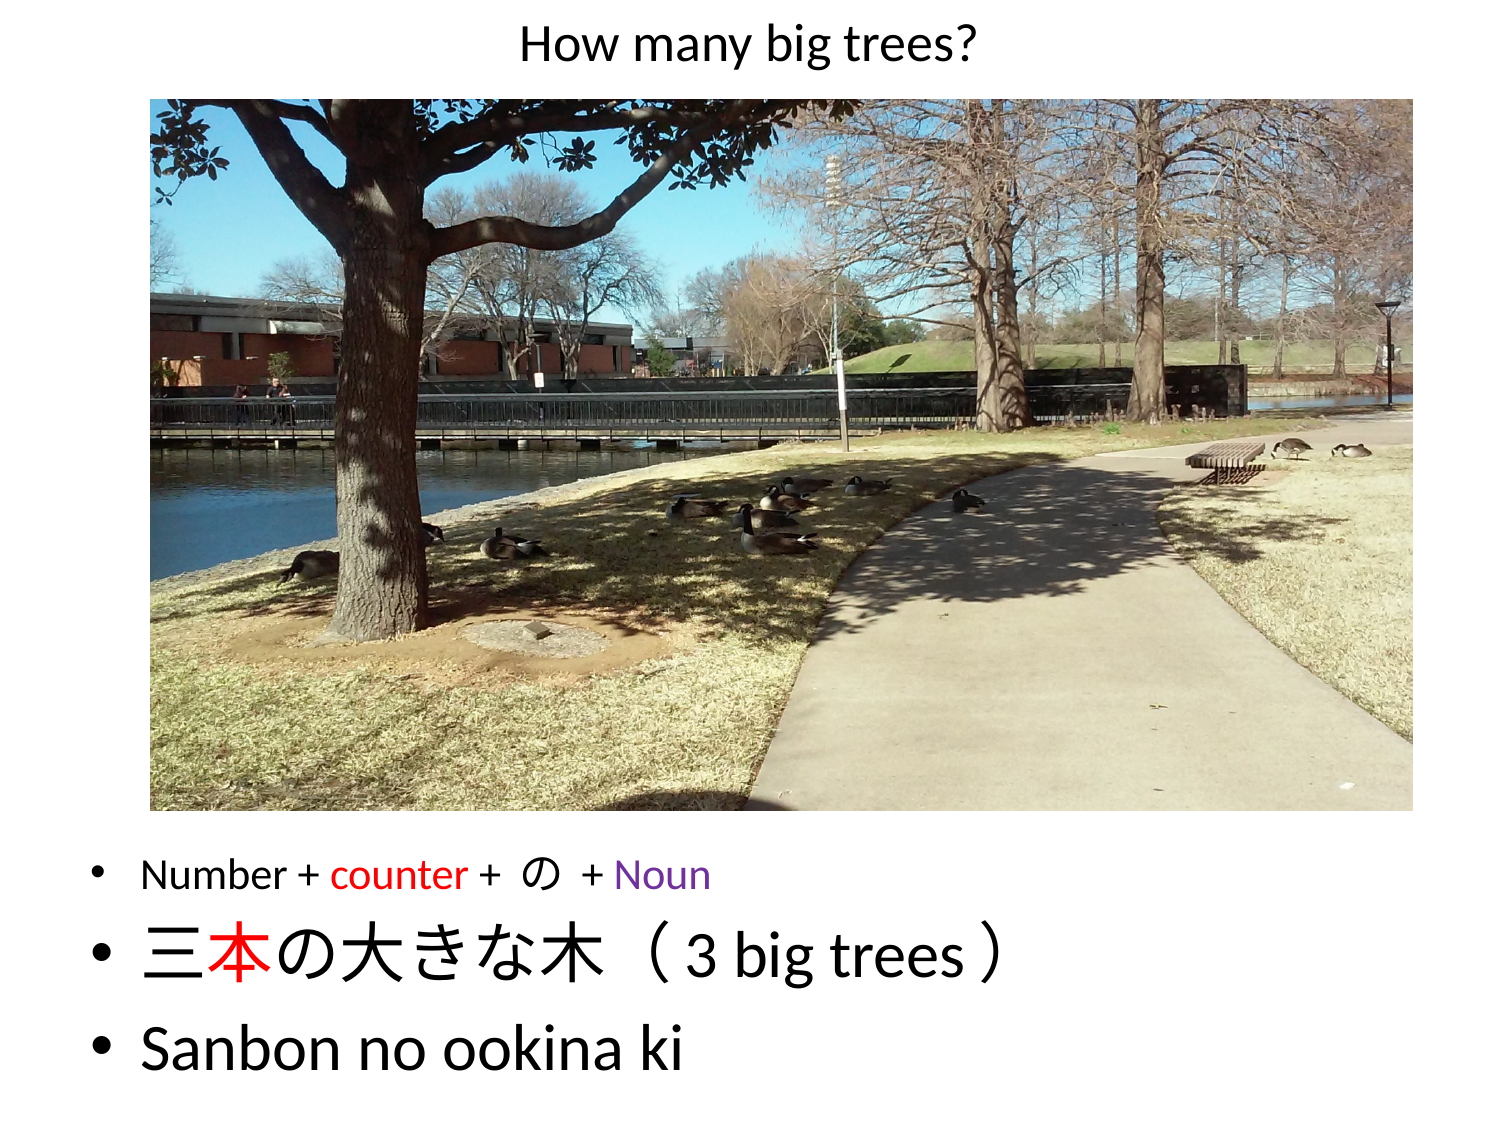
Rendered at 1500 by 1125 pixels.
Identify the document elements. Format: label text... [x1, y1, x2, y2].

picture [149, 99, 1413, 811]
list Number + counter + の + Noun 三本の大きな木（3 big trees） Sanbon no ookina ki [75, 837, 1425, 1093]
title How many big trees? [75, 0, 1425, 80]
